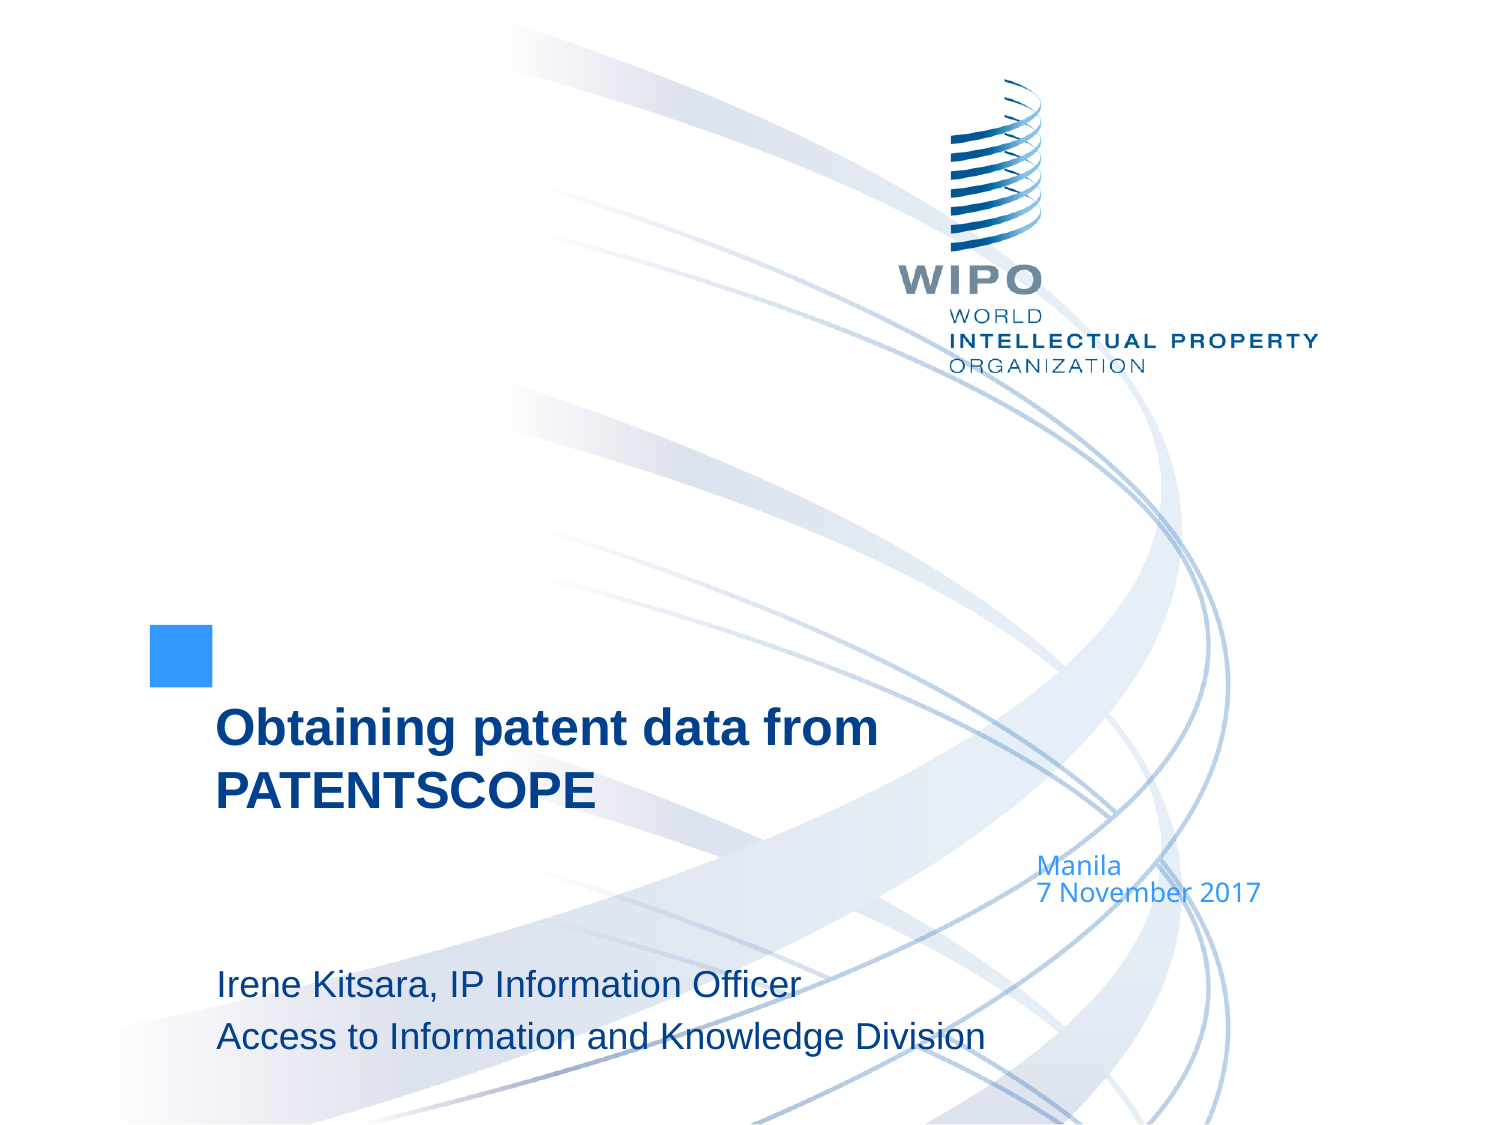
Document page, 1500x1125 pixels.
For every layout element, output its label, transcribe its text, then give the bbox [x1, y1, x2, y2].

text_box Manila 7 November 2017 [1021, 857, 1374, 978]
subtitle Obtaining patent data from PATENTSCOPE [200, 686, 1010, 905]
text_box Irene Kitsara, IP Information Officer Access to Information and Knowledge Division [201, 952, 1340, 1070]
text_box [149, 624, 213, 688]
picture [0, 0, 1500, 1125]
